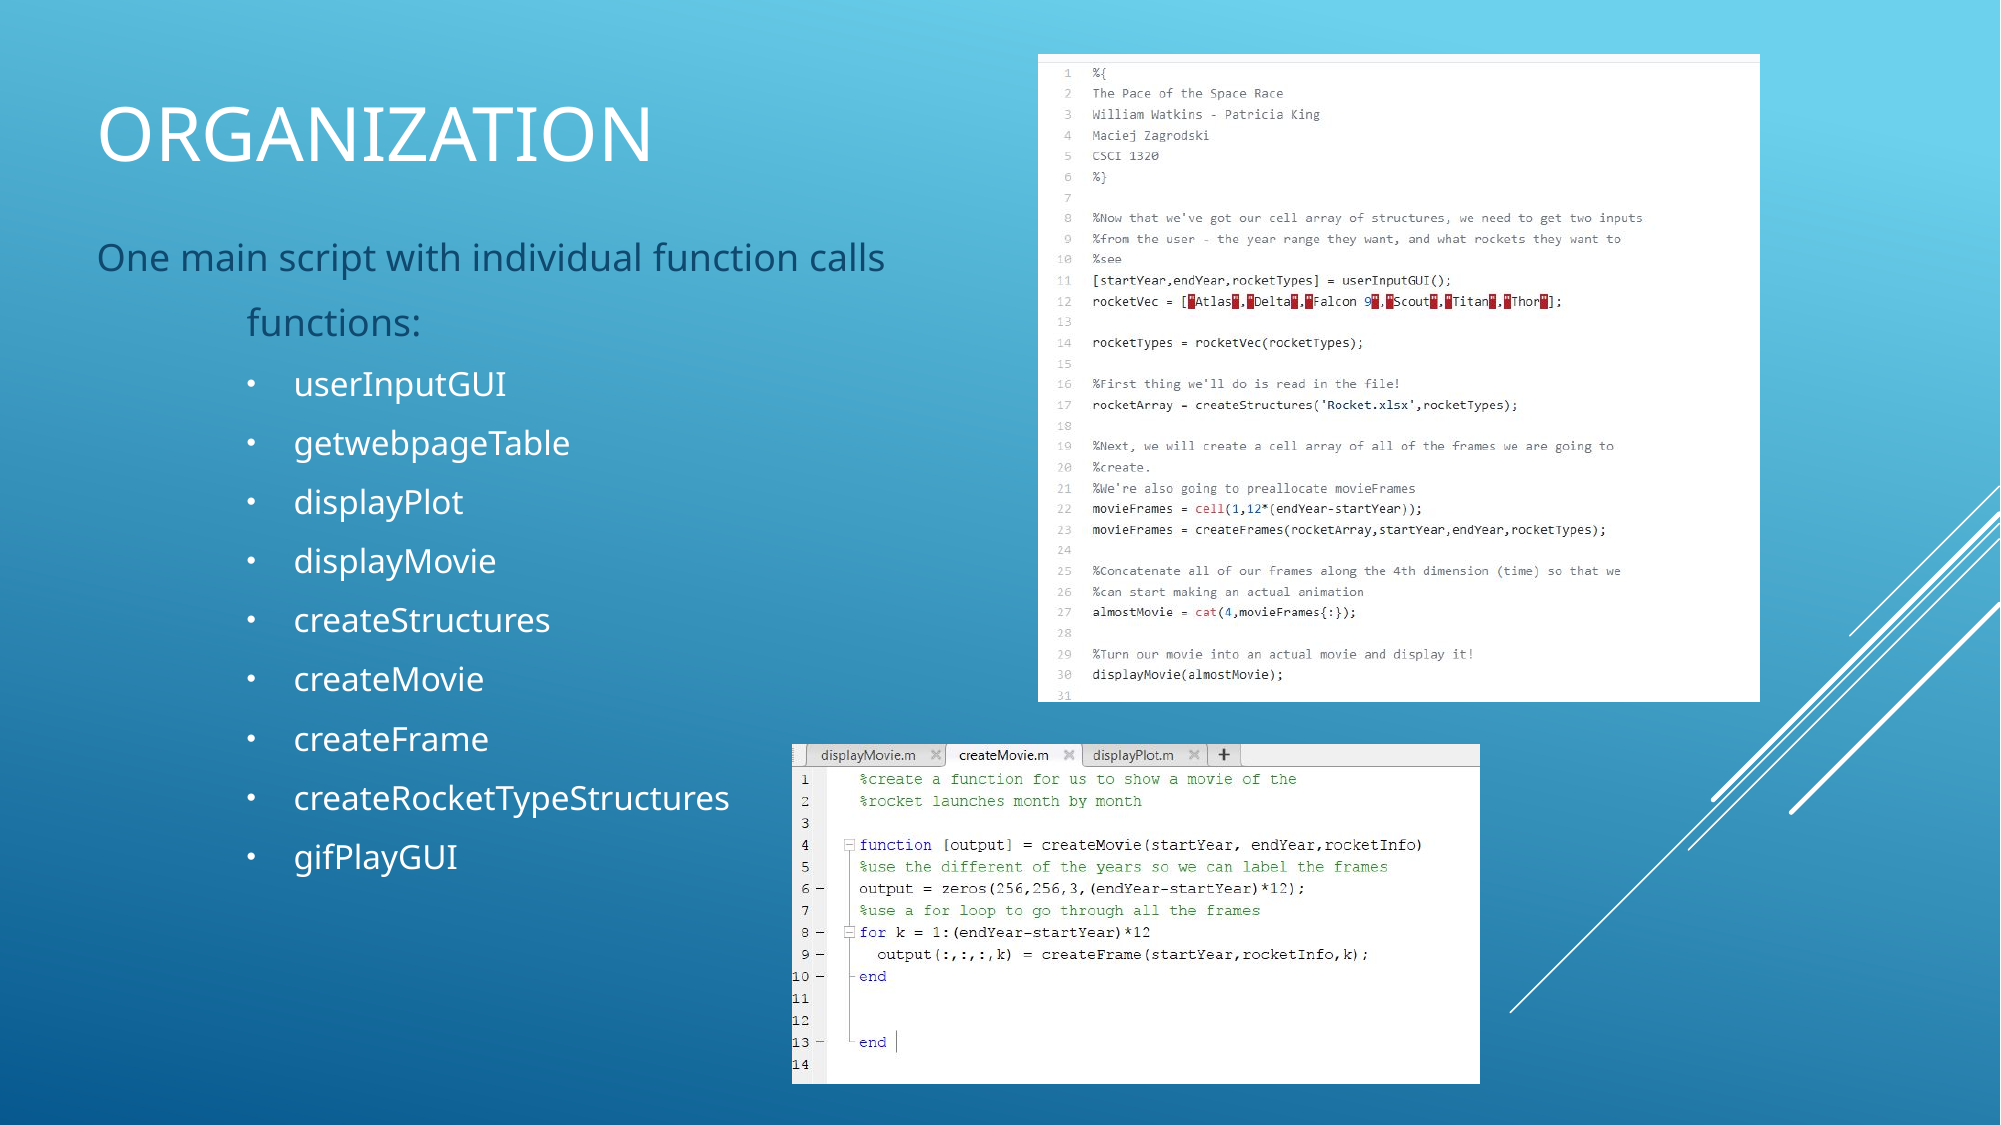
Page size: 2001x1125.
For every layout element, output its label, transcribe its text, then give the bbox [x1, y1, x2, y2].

picture [1038, 53, 1760, 702]
list One main script with individual function calls functions: userInputGUI getwebpageTable displayPlot displayMovie createStructures createMovie createFrame createRocketTypeStructures gifPlayGUI [81, 226, 949, 1065]
title Organization [81, 26, 721, 184]
picture [792, 744, 1480, 1084]
